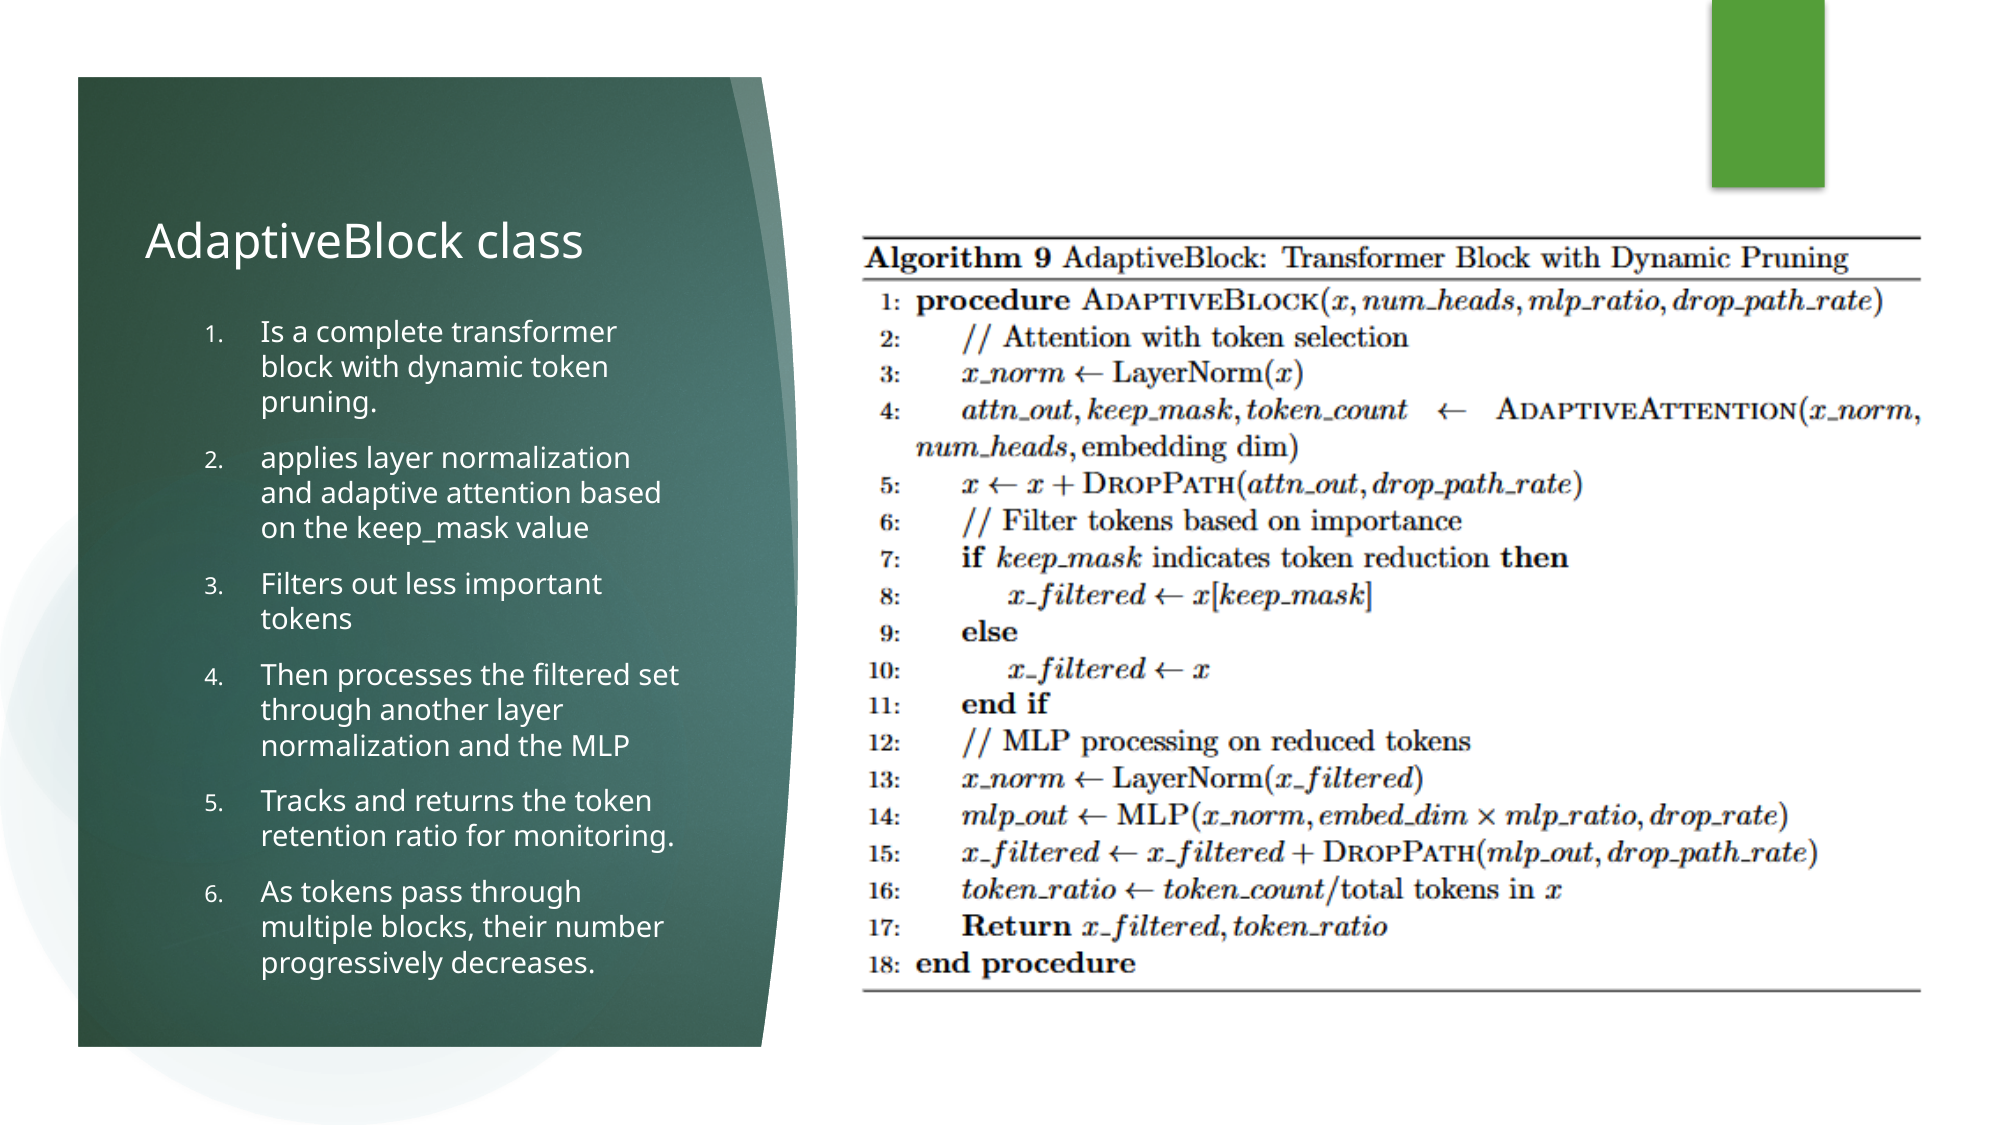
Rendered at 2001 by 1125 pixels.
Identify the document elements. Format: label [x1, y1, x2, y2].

text_box [0, 0, 2000, 1125]
picture [858, 229, 1923, 1003]
